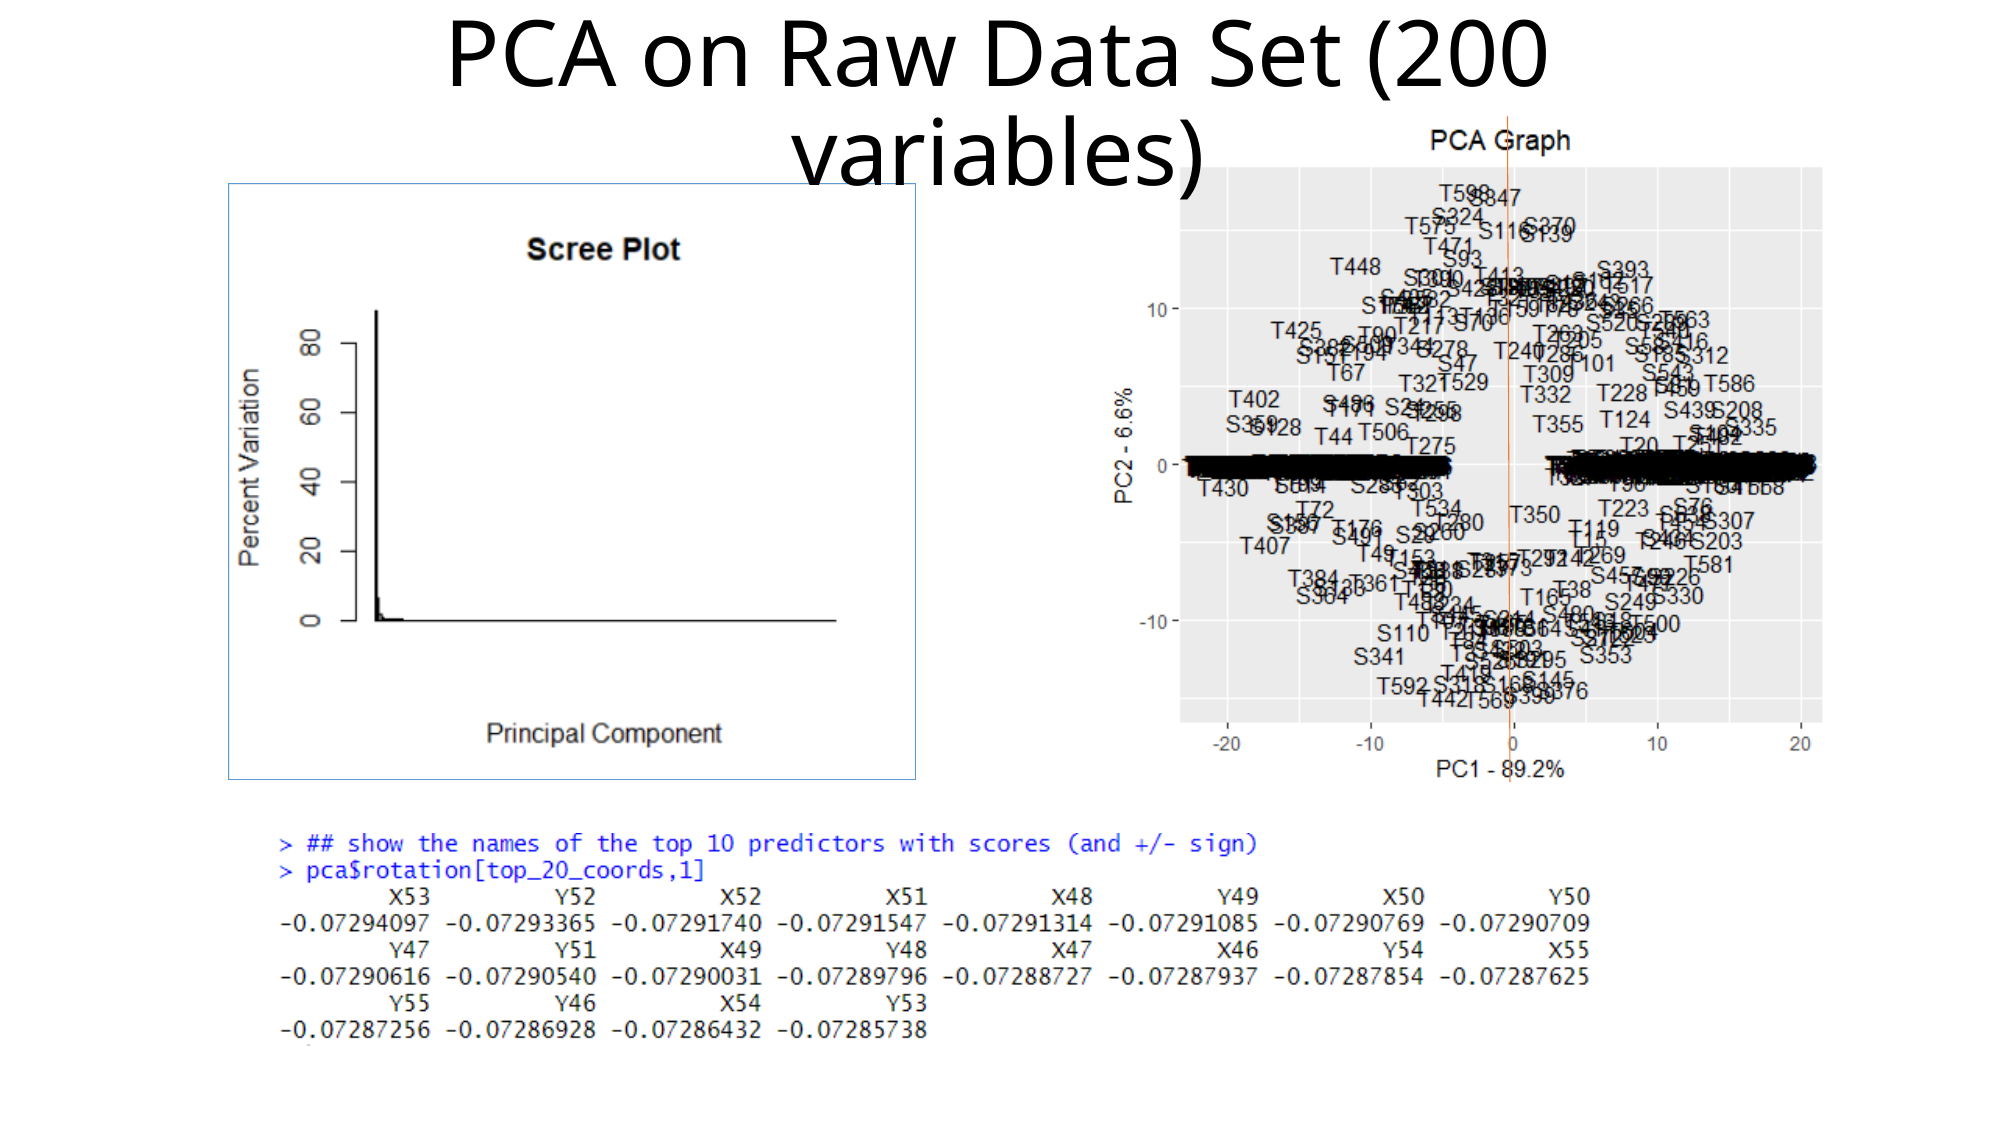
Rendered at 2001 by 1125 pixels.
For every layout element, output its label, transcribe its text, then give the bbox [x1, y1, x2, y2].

picture [1100, 116, 1835, 793]
picture [228, 183, 916, 780]
text_box PCA on Raw Data Set (200 variables) [248, 0, 1749, 130]
picture [276, 833, 1609, 1047]
